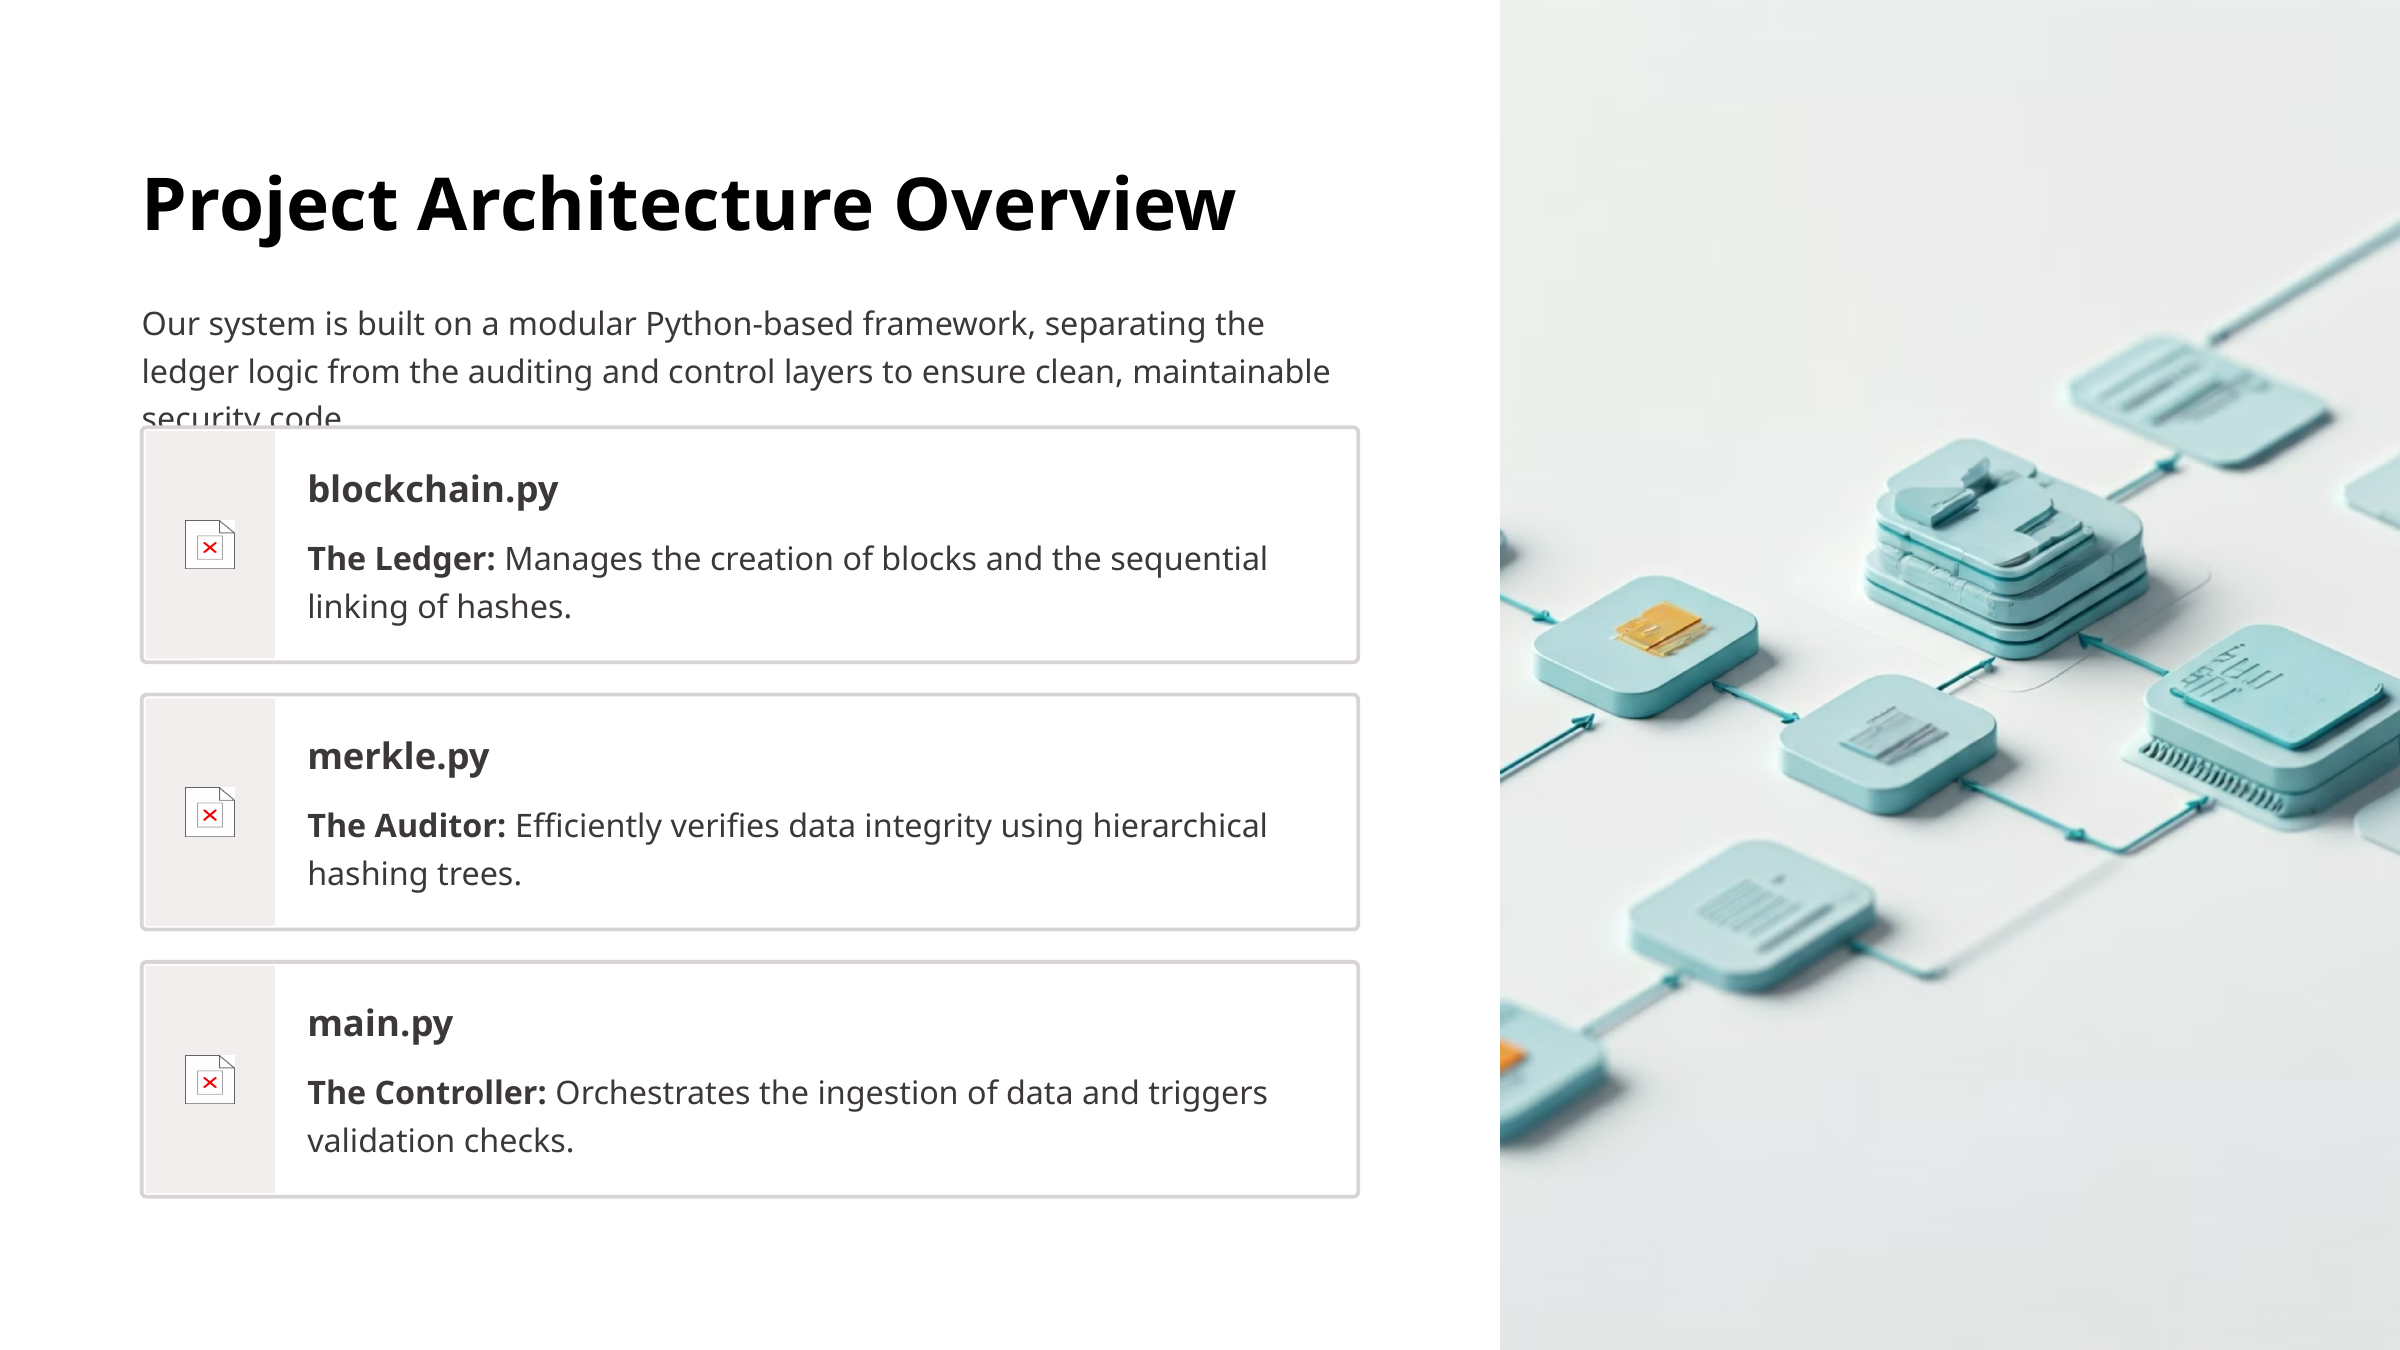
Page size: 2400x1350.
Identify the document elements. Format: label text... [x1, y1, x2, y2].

text_box [141, 694, 1359, 930]
text_box The Ledger: Manages the creation of blocks and the sequential linking of hashes. [307, 528, 1323, 627]
text_box [145, 431, 275, 659]
picture [185, 520, 235, 570]
text_box main.py [307, 998, 676, 1045]
text_box [141, 427, 1359, 663]
text_box blockchain.py [307, 463, 676, 510]
text_box The Auditor: Efficiently verifies data integrity using hierarchical hashing trees. [307, 796, 1323, 894]
picture [185, 787, 235, 837]
text_box Project Architecture Overview [141, 153, 1311, 246]
text_box merkle.py [307, 730, 676, 777]
text_box [145, 698, 275, 926]
text_box Our system is built on a modular Python-based framework, separating the ledger logic from the auditing and control layers to ensure clean, maintainable security code. [141, 293, 1359, 391]
text_box [141, 961, 1359, 1197]
text_box [145, 965, 275, 1194]
picture [185, 1055, 235, 1104]
picture [1499, 0, 2400, 1350]
text_box The Controller: Orchestrates the ingestion of data and triggers validation checks. [307, 1063, 1323, 1161]
